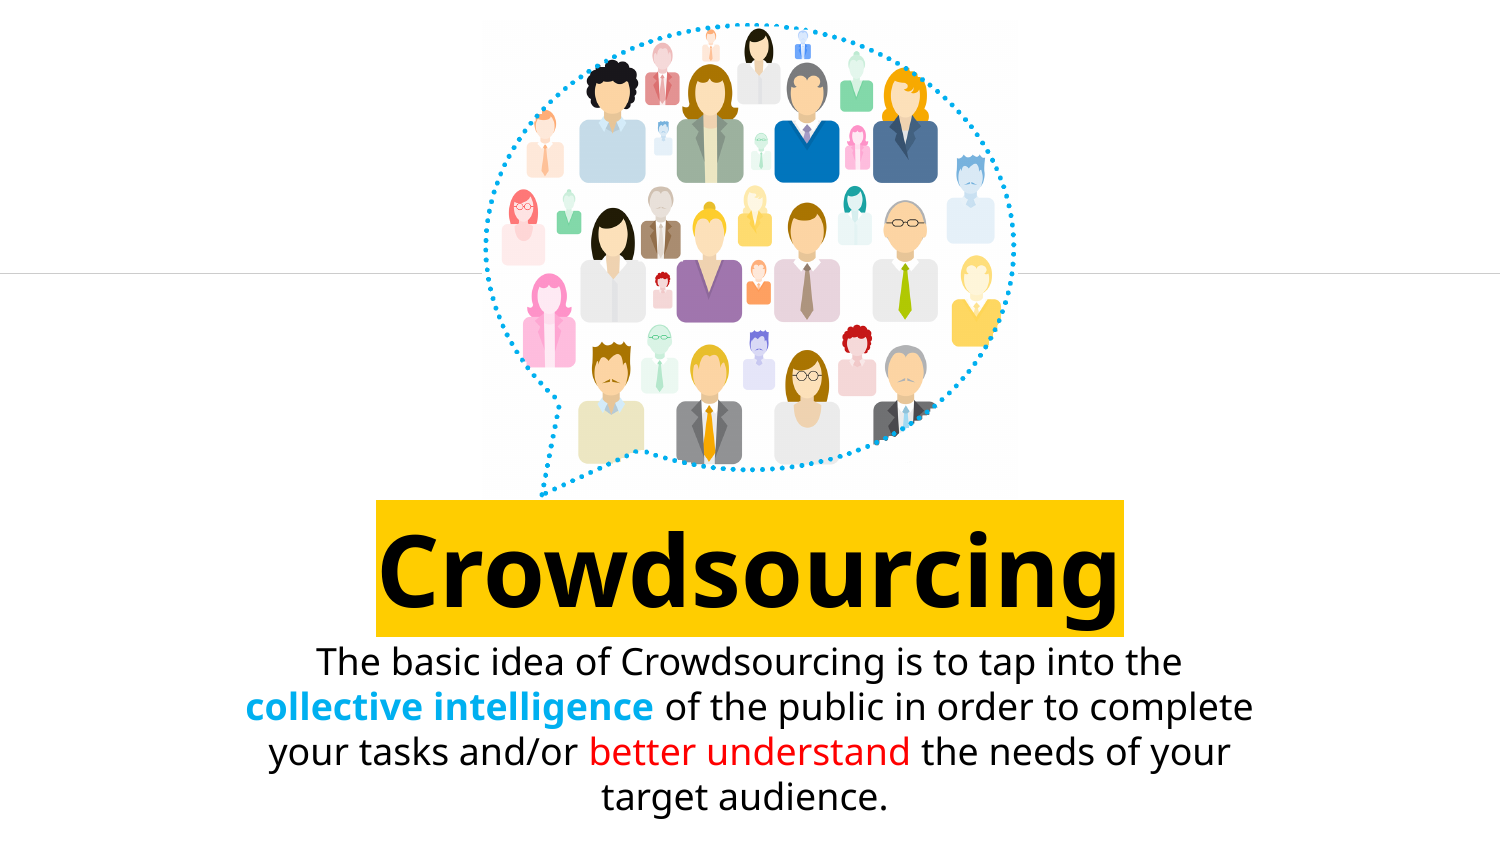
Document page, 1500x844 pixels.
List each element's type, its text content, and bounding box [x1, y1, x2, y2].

title Crowdsourcing [320, 472, 1180, 623]
subtitle The basic idea of Crowdsourcing is to tap into the collective intelligence of the public in order to complete your tasks and/or better understand the needs of your target audience. [218, 623, 1282, 752]
picture [482, 19, 1018, 499]
